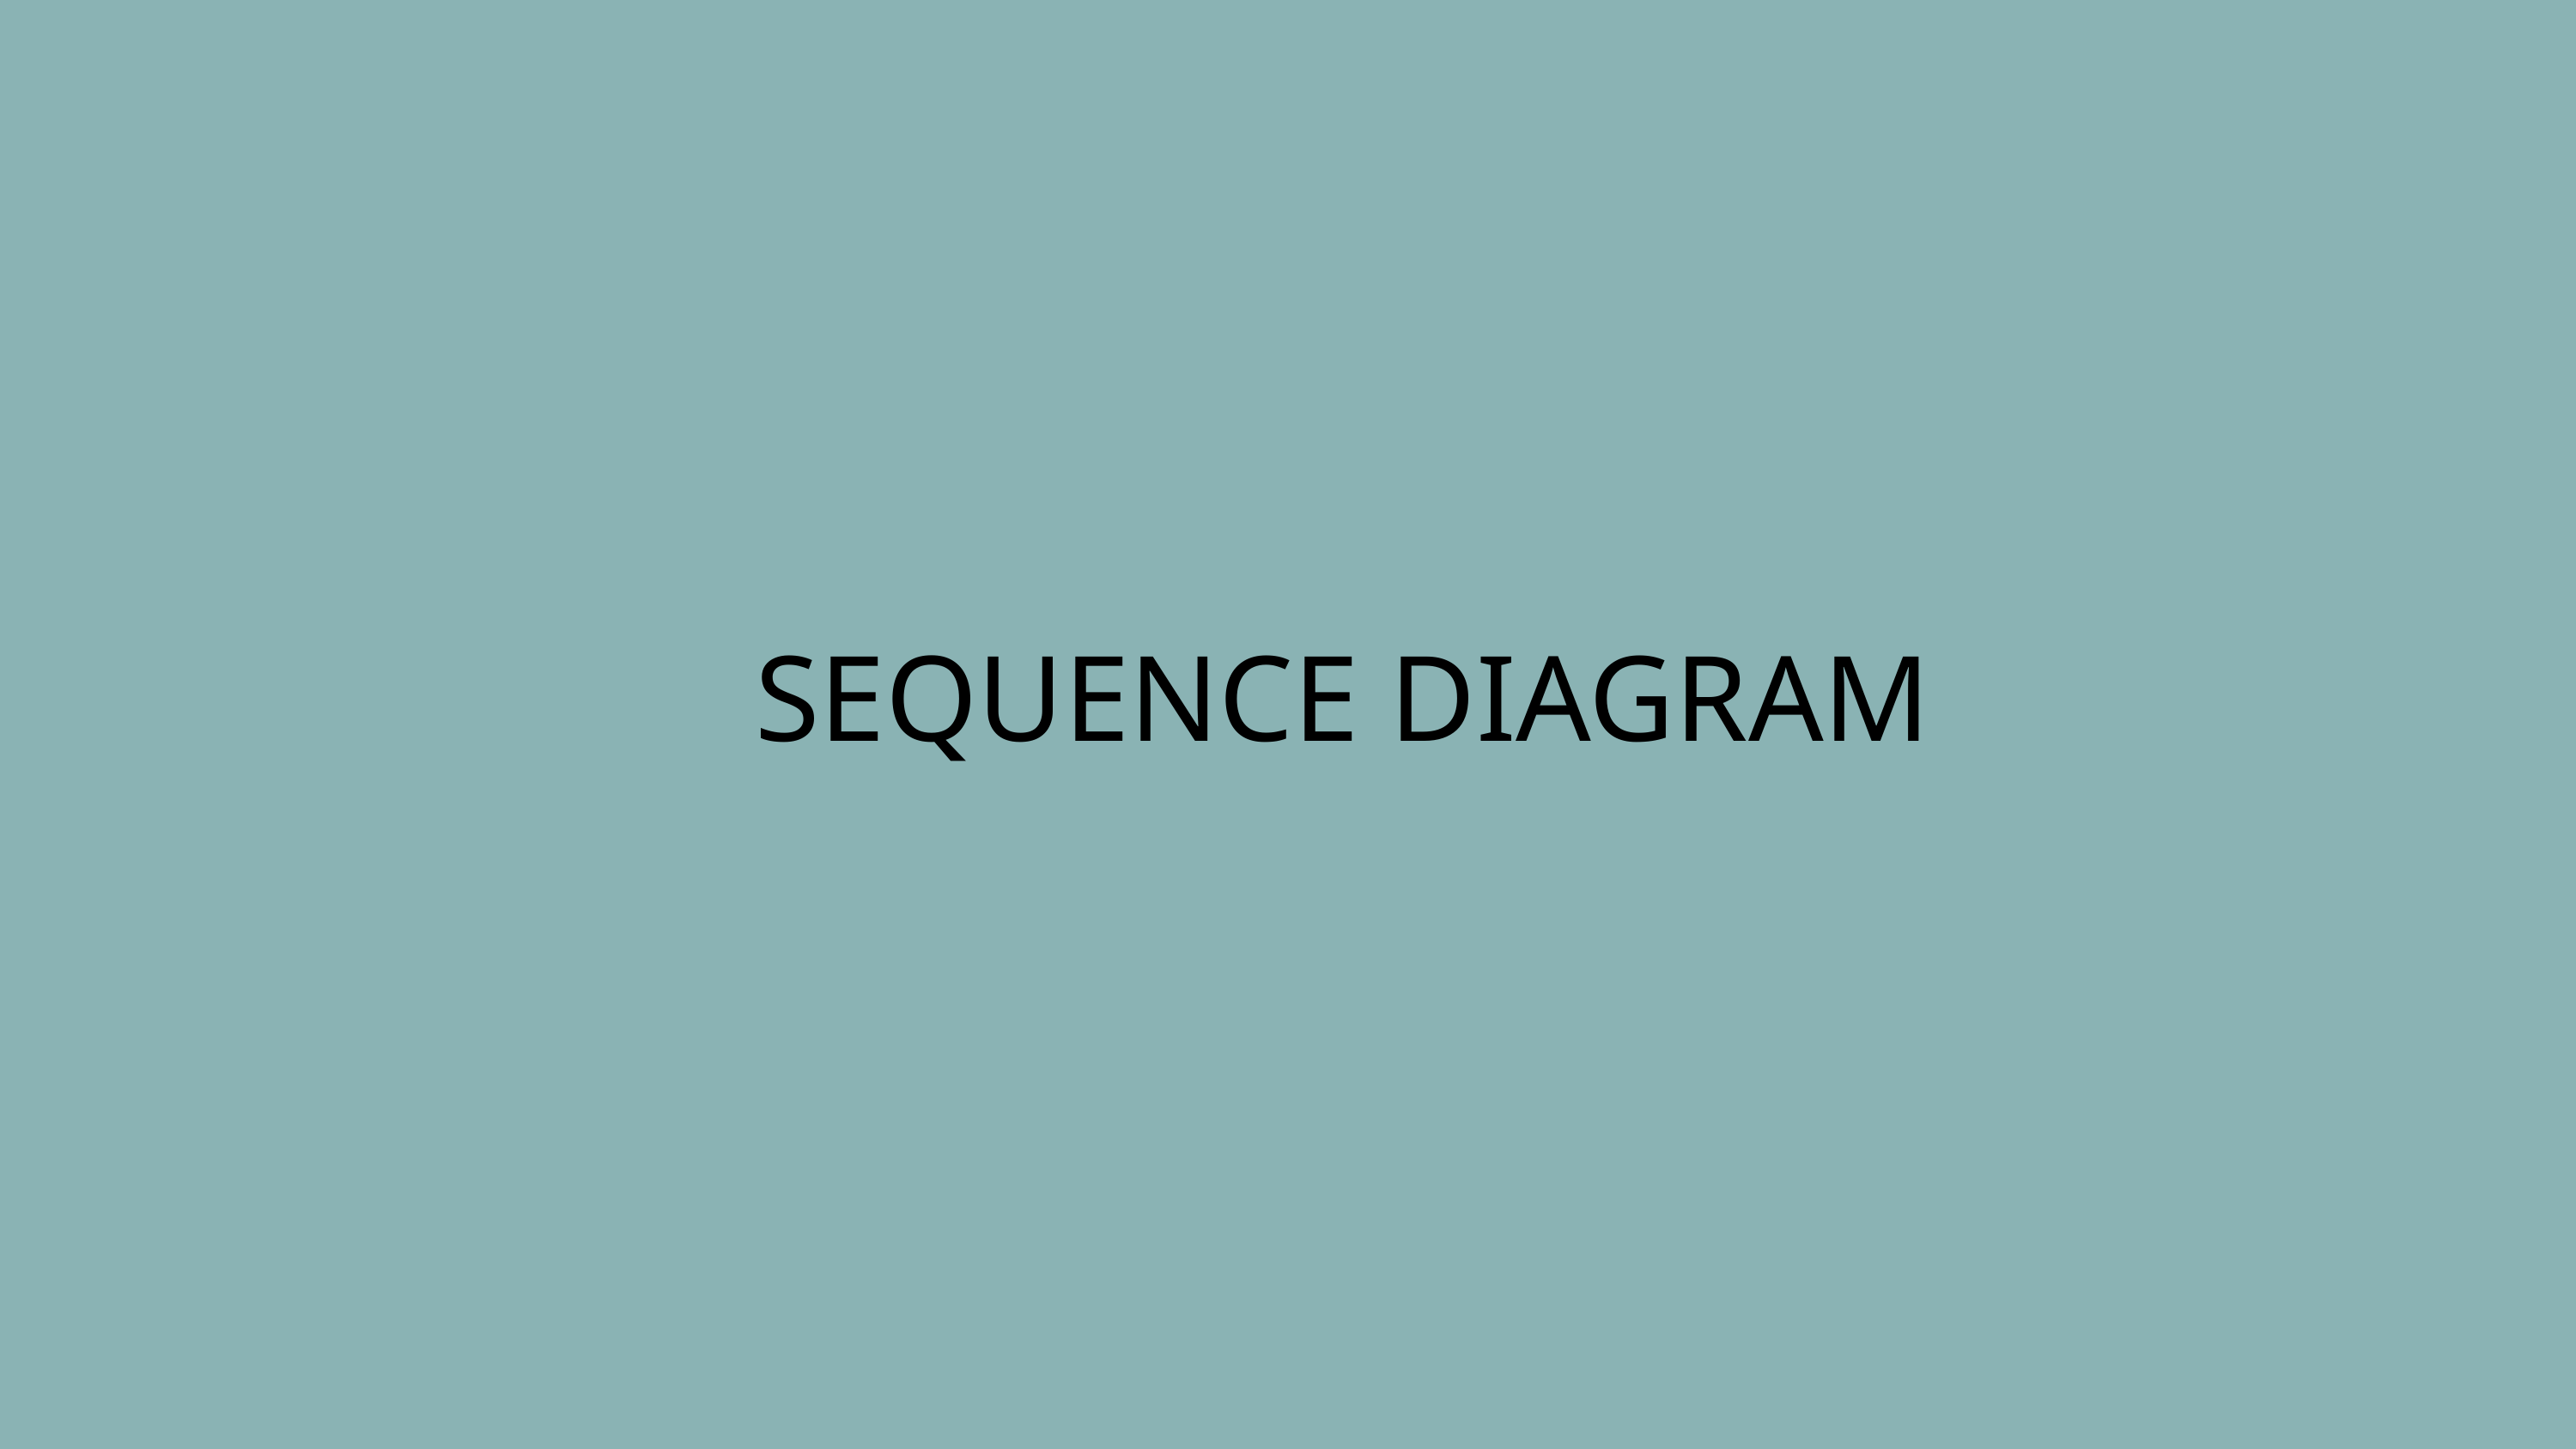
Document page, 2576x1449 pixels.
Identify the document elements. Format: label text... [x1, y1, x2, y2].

text_box SEQUENCE DIAGRAM [301, 579, 2386, 765]
